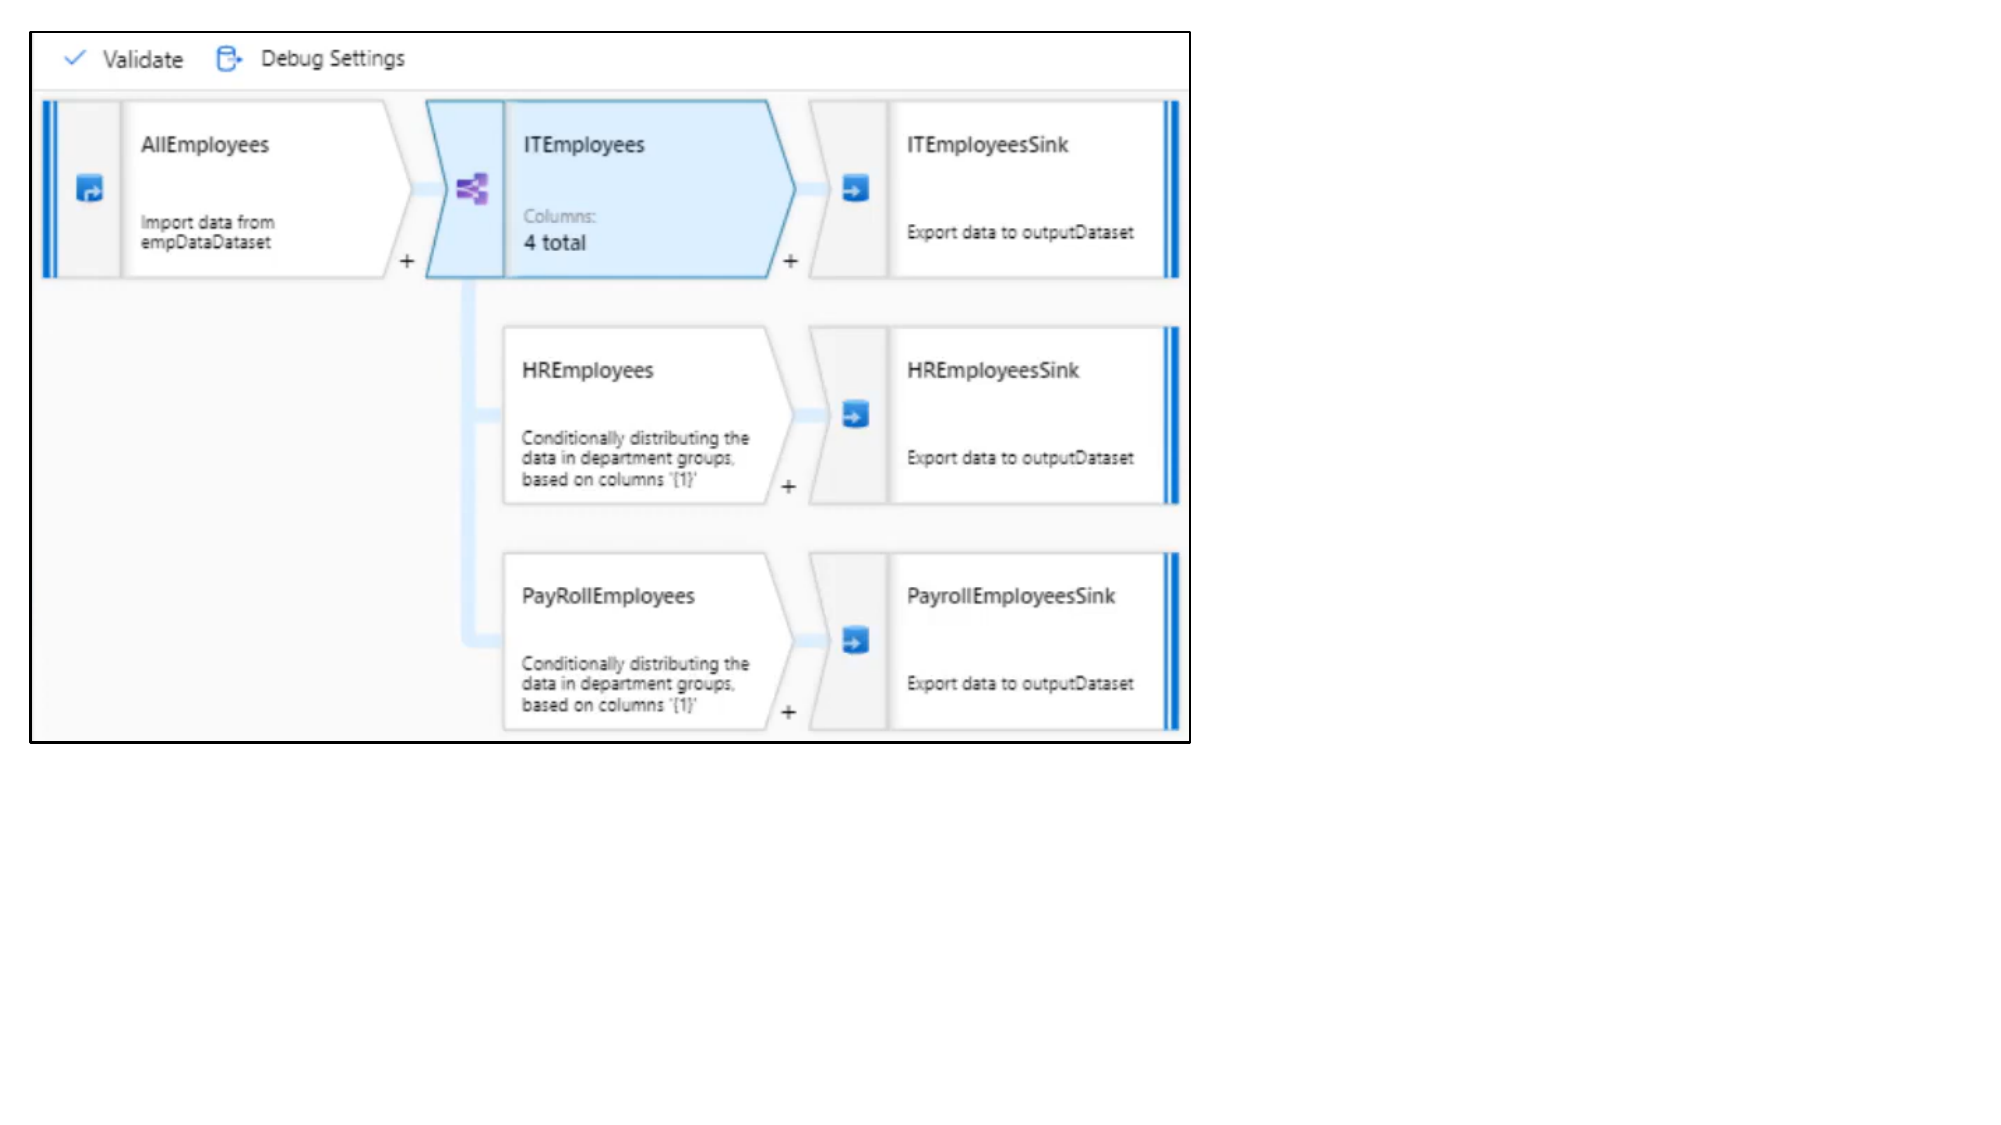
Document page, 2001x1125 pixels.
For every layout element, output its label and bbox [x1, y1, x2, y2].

picture [31, 33, 1189, 742]
